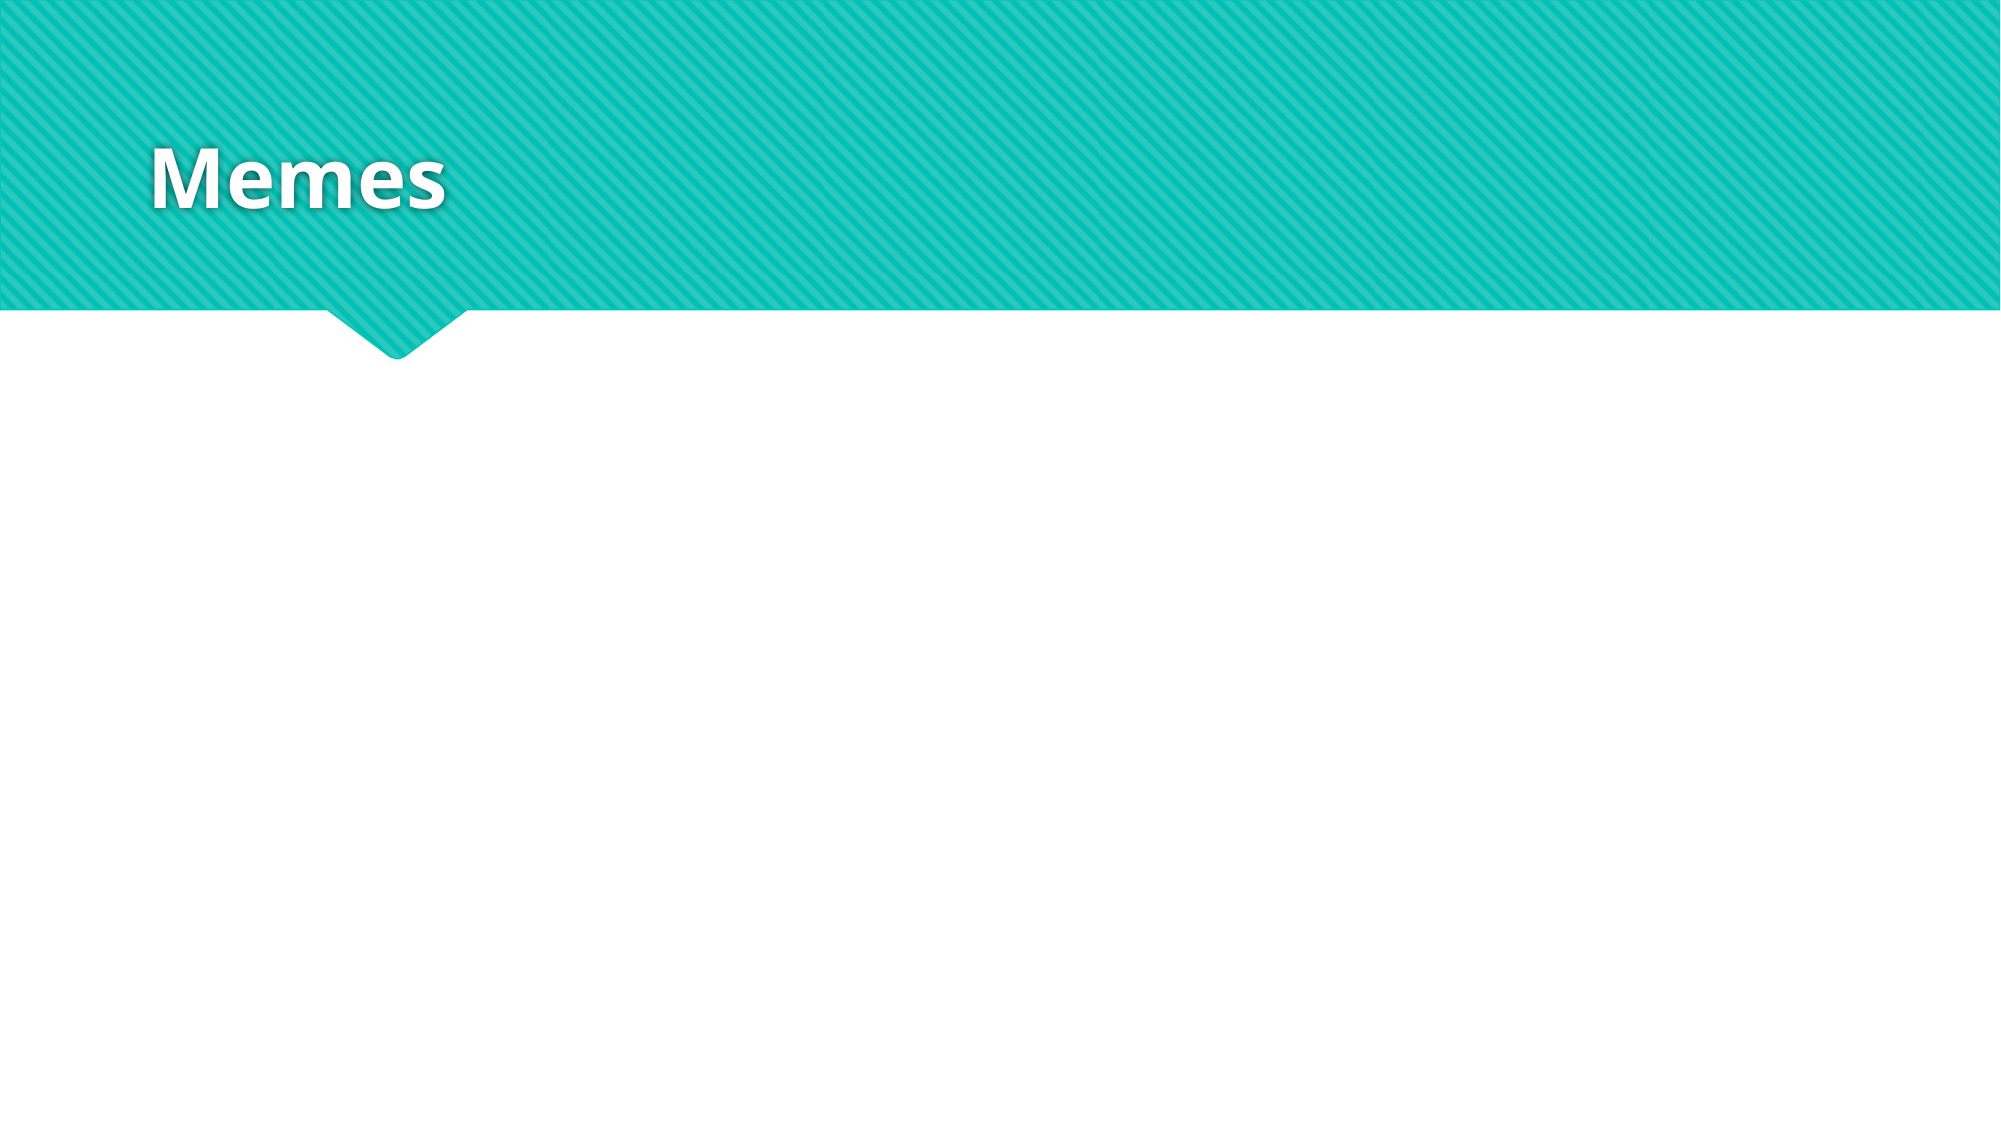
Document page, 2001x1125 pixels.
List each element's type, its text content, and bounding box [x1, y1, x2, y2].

title Memes [132, 73, 1868, 233]
